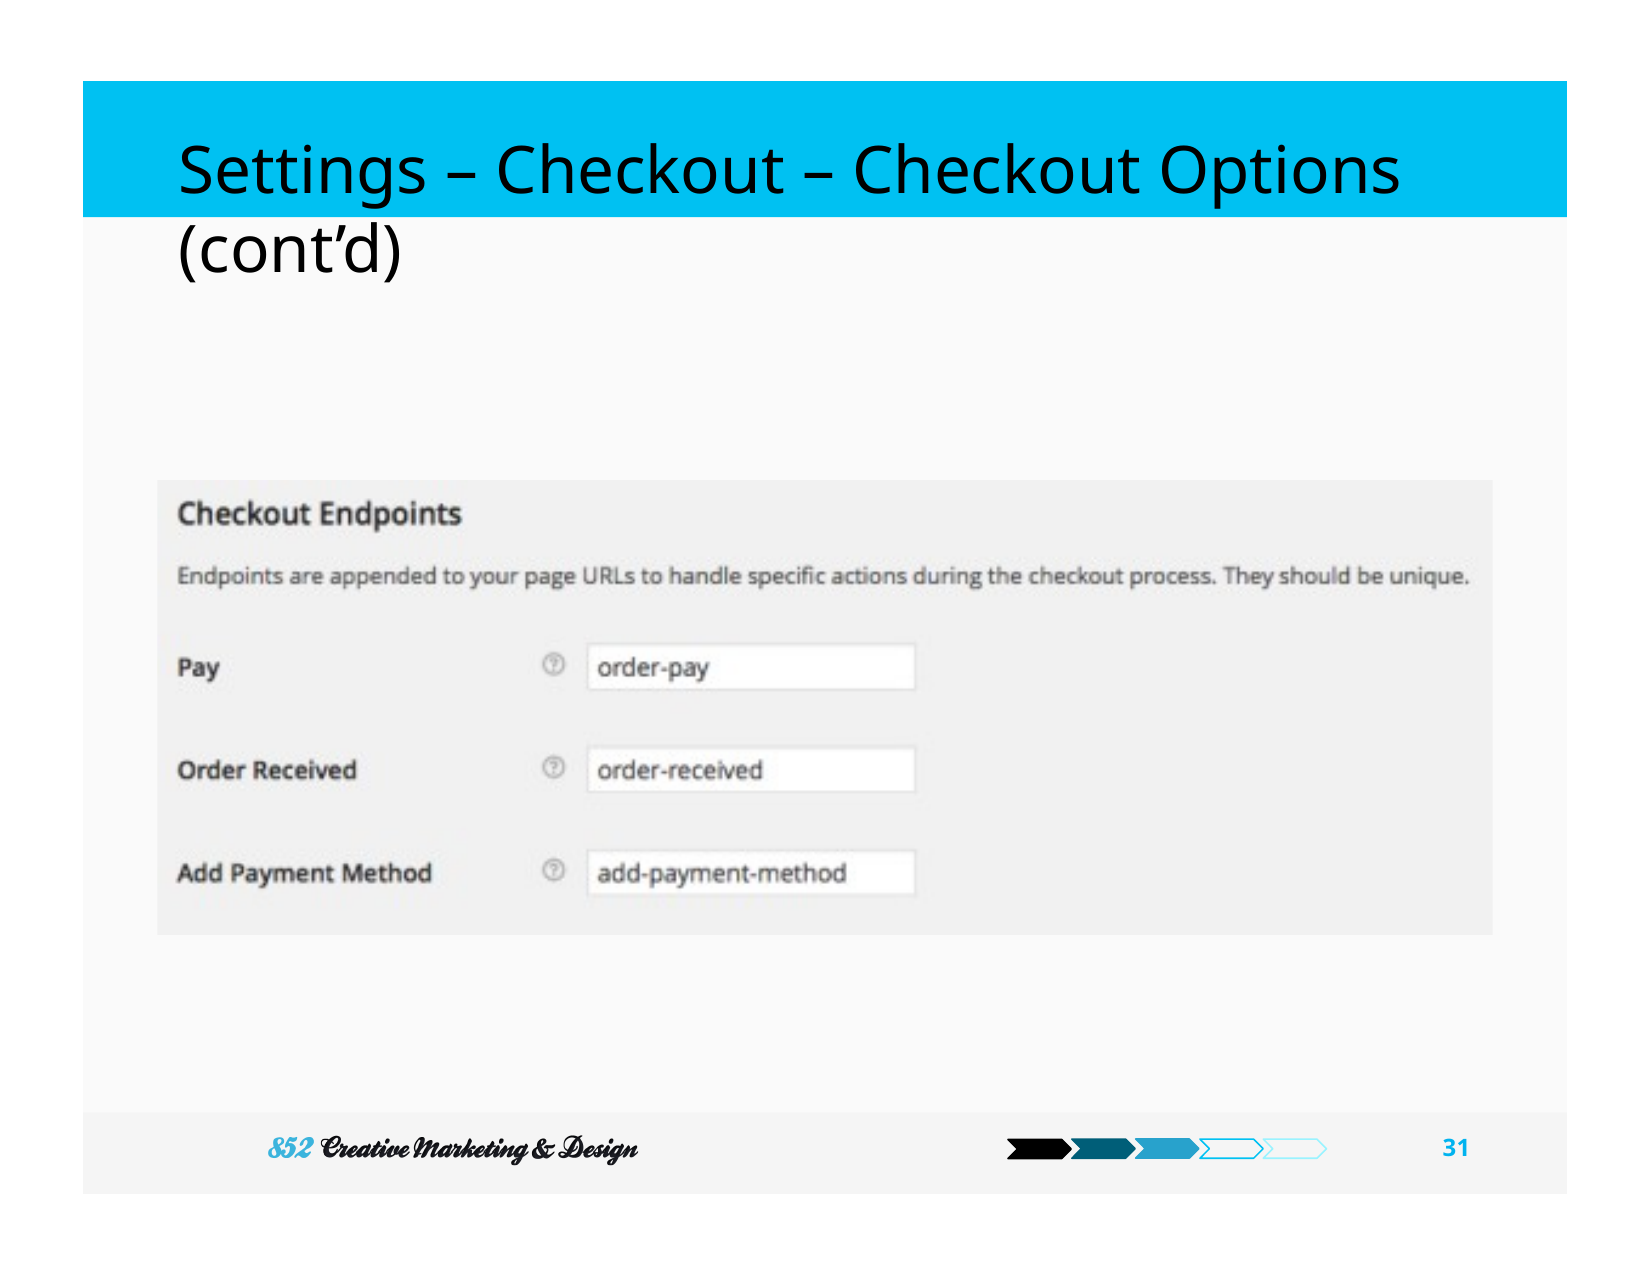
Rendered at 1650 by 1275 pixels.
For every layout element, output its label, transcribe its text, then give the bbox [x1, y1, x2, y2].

text_box [157, 480, 1493, 935]
picture [257, 1124, 645, 1173]
text_box [1007, 1139, 1072, 1159]
slide_number 31 [1438, 1129, 1484, 1275]
text_box [1199, 1139, 1264, 1159]
text_box [1071, 1139, 1136, 1159]
text_box [1135, 1138, 1199, 1159]
text_box [1263, 1139, 1327, 1159]
title Settings – Checkout – Checkout Options (cont’d) [176, 125, 1473, 342]
